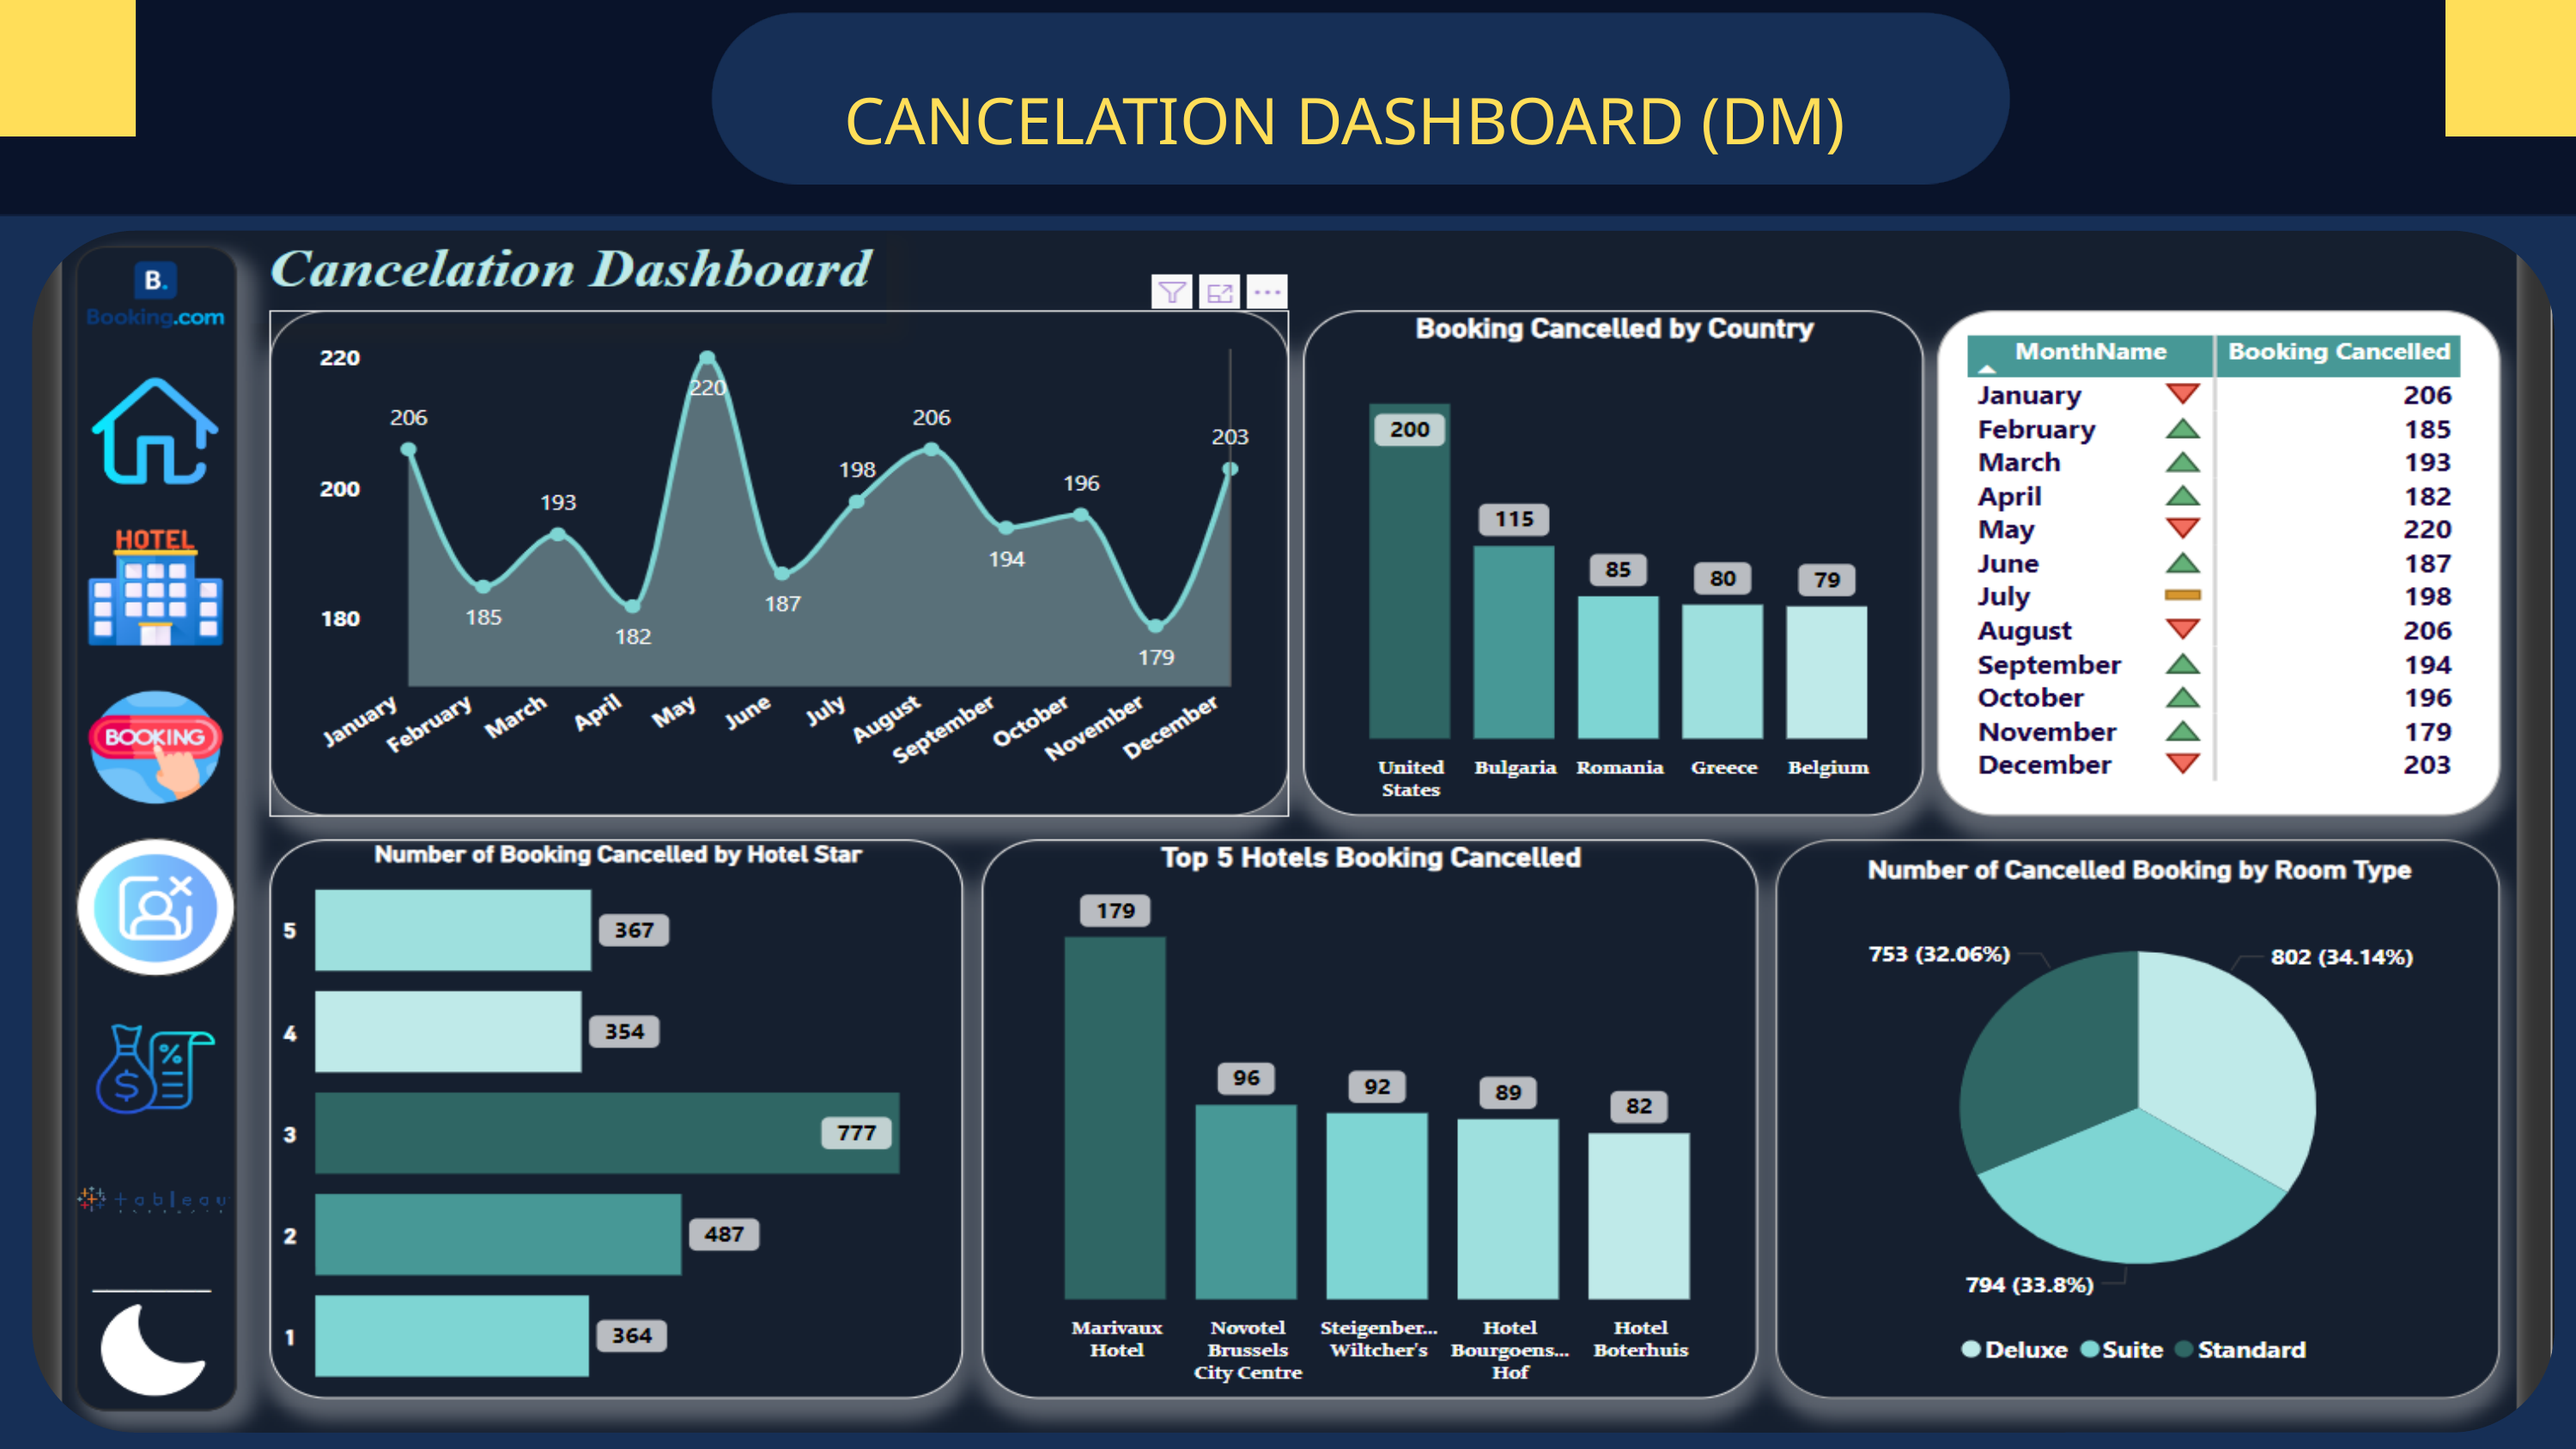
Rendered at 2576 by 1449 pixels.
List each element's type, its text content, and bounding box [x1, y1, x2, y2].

text_box [0, 0, 2576, 216]
text_box [710, 0, 2012, 185]
picture [32, 230, 2555, 1433]
text_box CANCELATION DASHBOARD (DM) [764, 39, 1927, 158]
text_box [2445, 0, 2576, 136]
text_box [0, 0, 137, 136]
